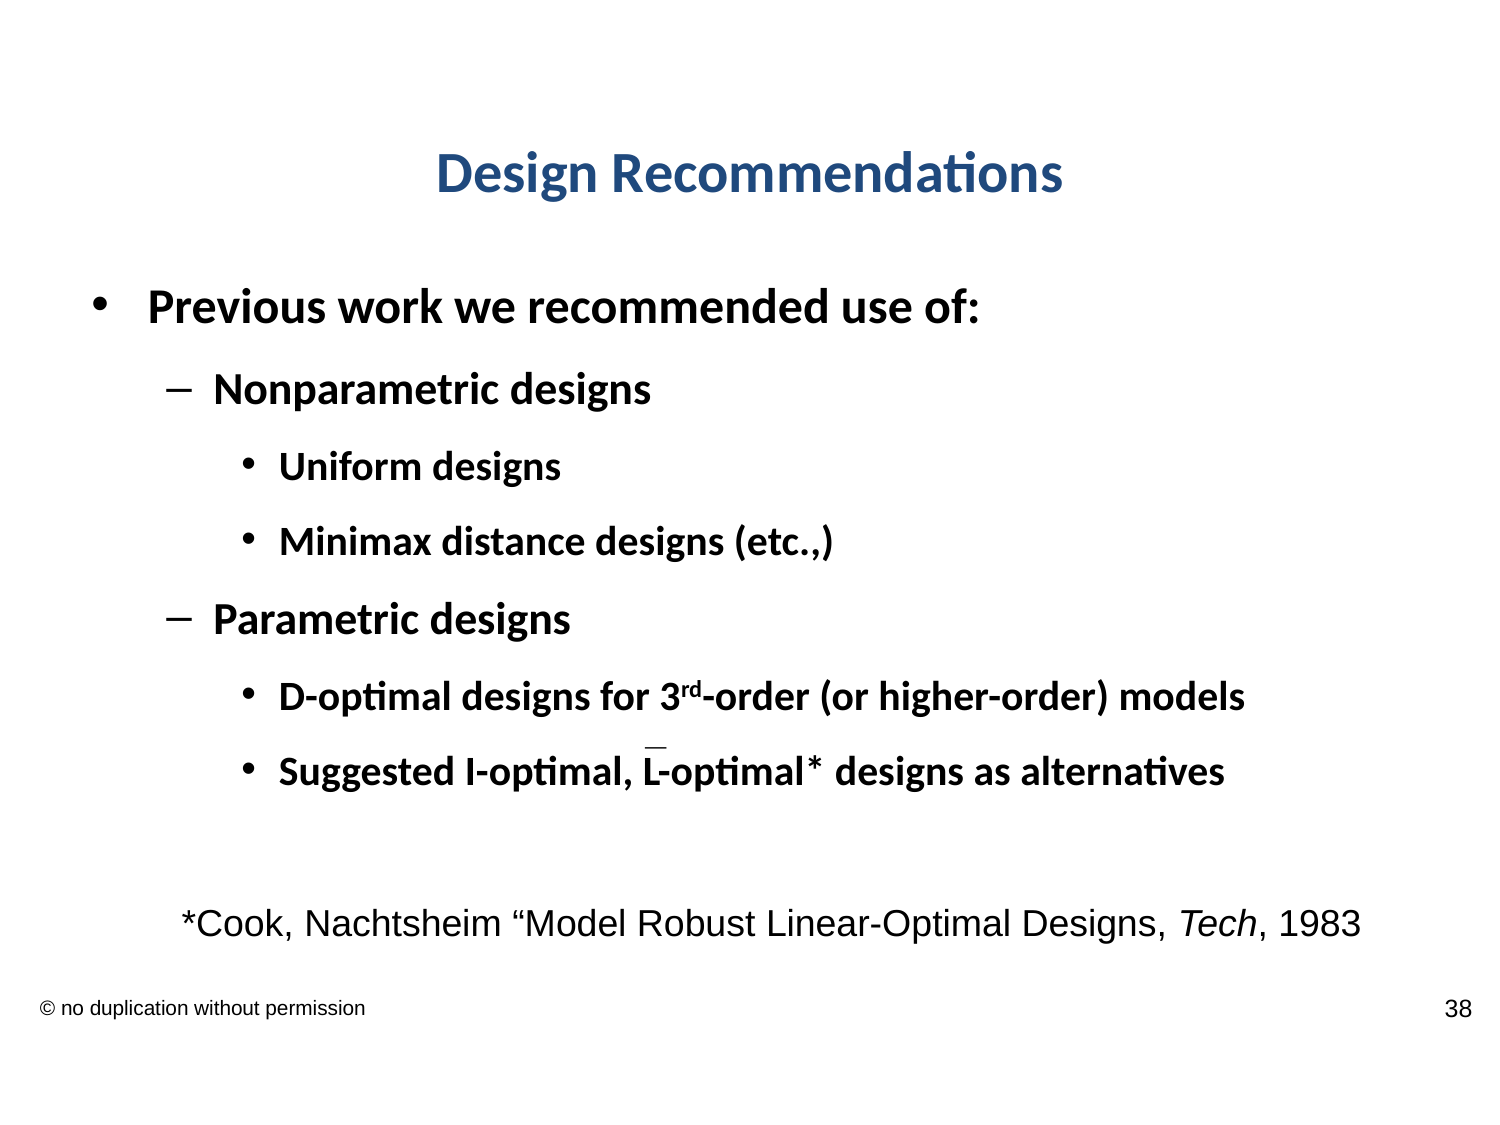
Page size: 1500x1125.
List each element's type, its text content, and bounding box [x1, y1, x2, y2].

title Design Recommendations [75, 75, 1425, 263]
list Previous work we recommended use of: Nonparametric designs Uniform designs Minimax distance designs (etc.,) Parametric designs D-optimal designs for 3rd-order (or higher-order) models Suggested I-optimal, L-optimal* designs as alternatives [76, 266, 1427, 1009]
text_box *Cook, Nachtsheim “Model Robust Linear-Optimal Designs, Tech, 1983 [166, 891, 1391, 952]
text_box _ [630, 699, 682, 760]
